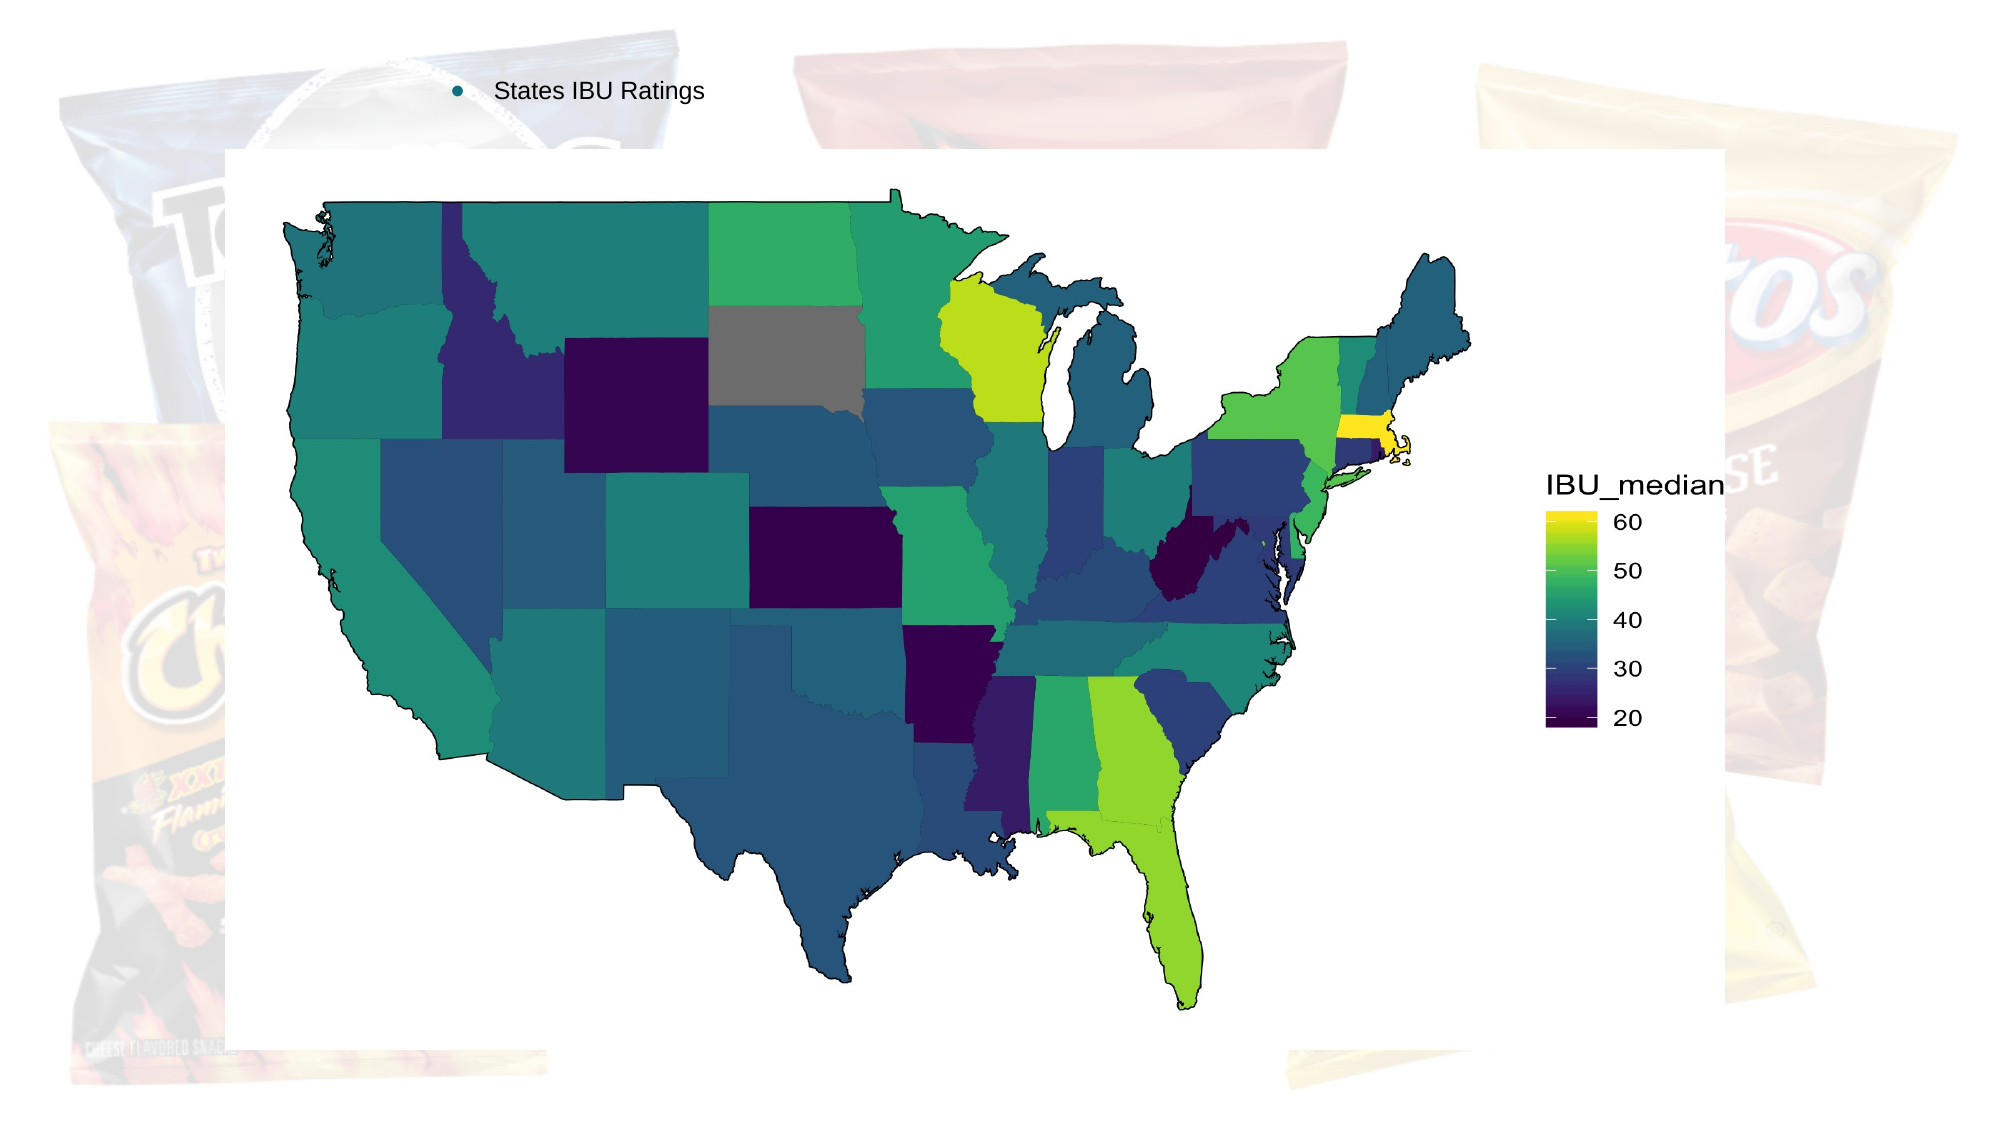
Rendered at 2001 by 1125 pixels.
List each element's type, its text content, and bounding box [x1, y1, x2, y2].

list States IBU Ratings [450, 75, 1950, 225]
picture [224, 149, 1725, 1050]
